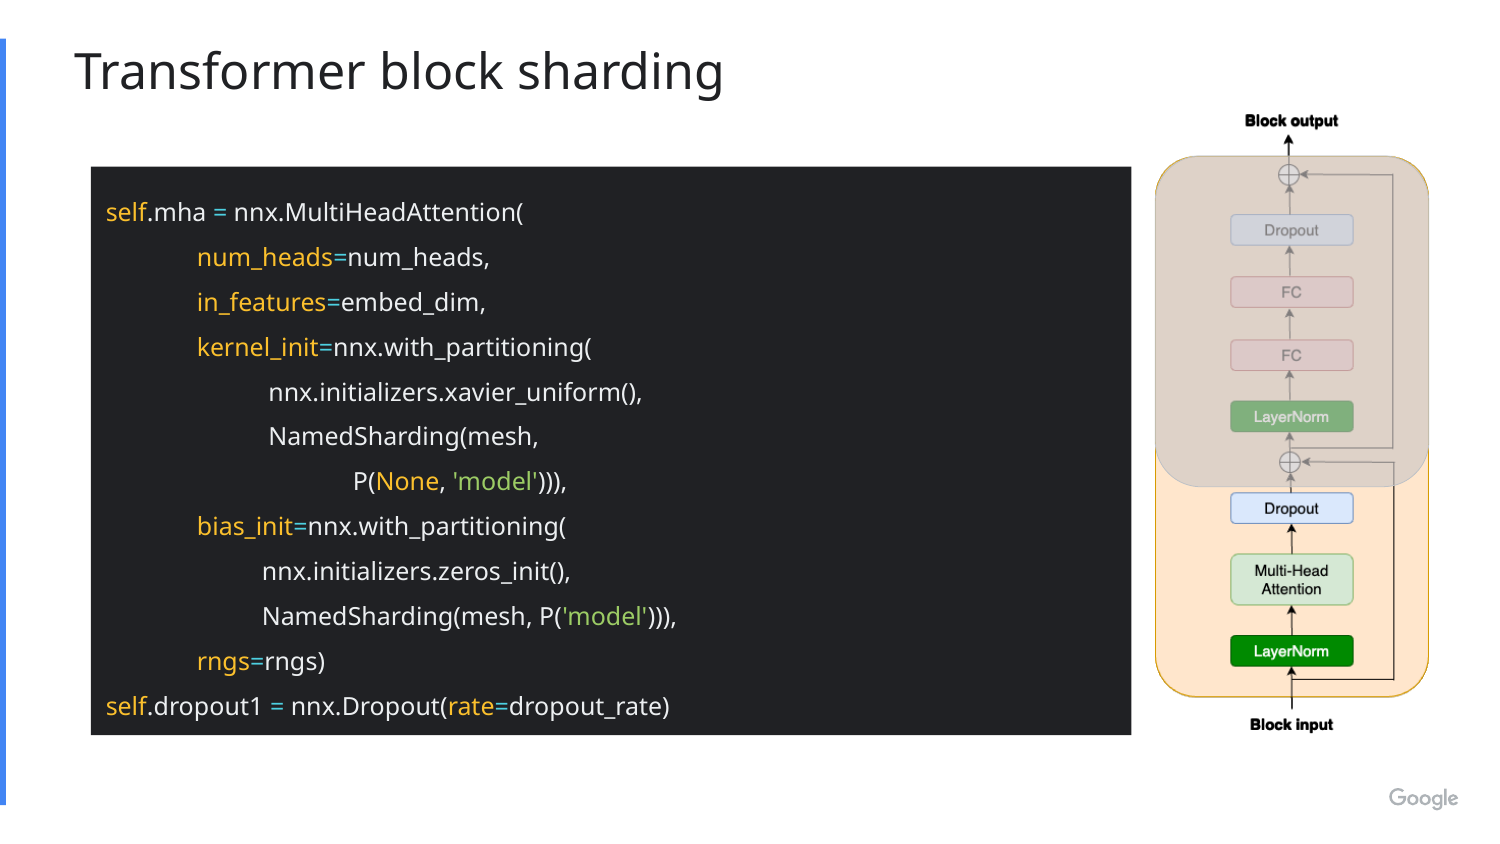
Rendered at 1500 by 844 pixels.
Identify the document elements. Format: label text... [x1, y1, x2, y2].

picture [1131, 0, 1500, 739]
text_box Transformer block sharding [74, 3, 861, 144]
text_box self.mha = nnx.MultiHeadAttention( num_heads=num_heads, in_features=embed_dim, kernel_init=nnx.with_partitioning( nnx.initializers.xavier_uniform(), NamedSharding(mesh, P(None, 'model'))), bias_init=nnx.with_partitioning( nnx.initializers.zeros_init(), NamedSharding(mesh, P('model'))), rngs=rngs) self.dropout1 = nnx.Dropout(rate=dropout_rate) [90, 166, 1132, 736]
